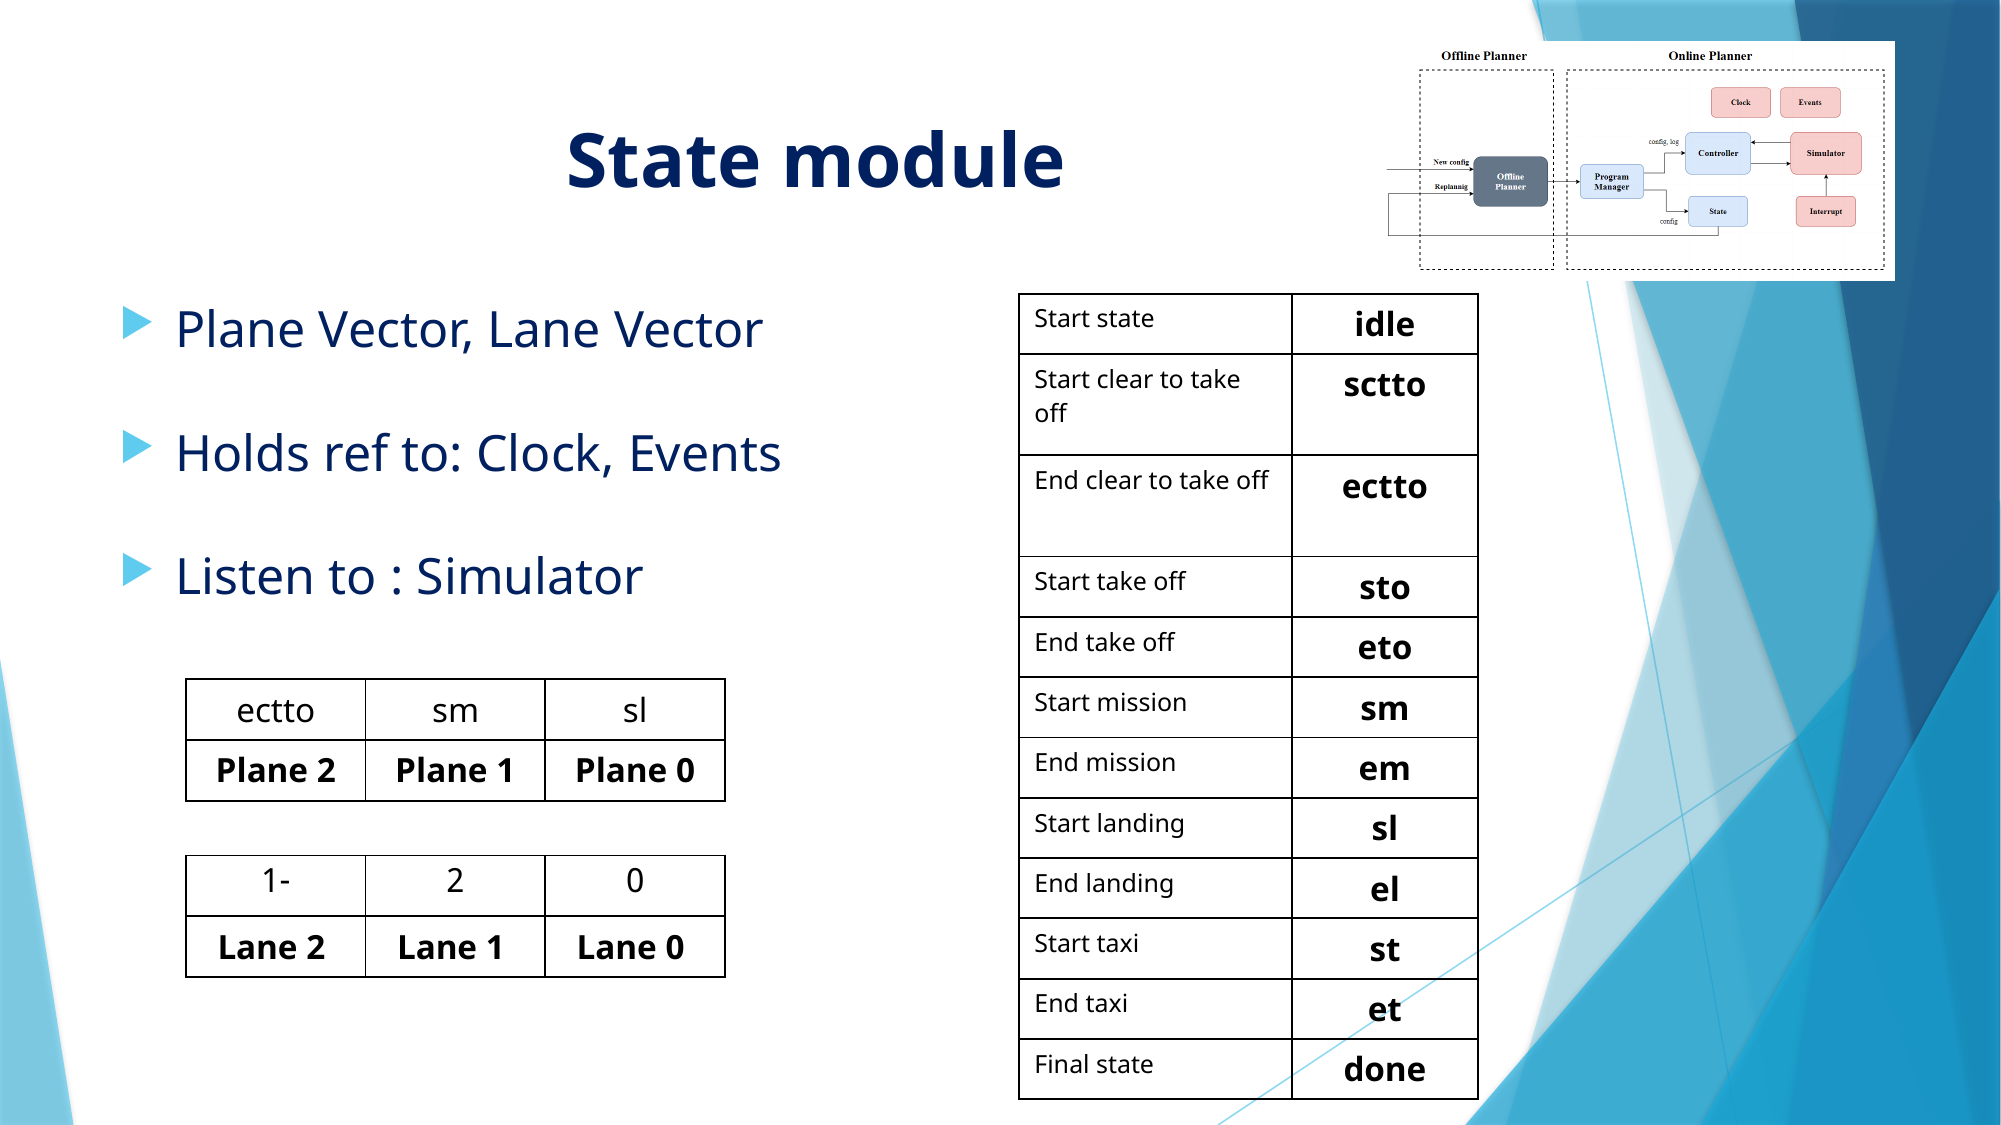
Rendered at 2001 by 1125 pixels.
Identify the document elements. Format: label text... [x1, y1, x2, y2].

table_cell Lane 1 [366, 917, 544, 976]
table_cell Plane 1 [366, 746, 544, 800]
table_cell et [1293, 980, 1477, 1038]
table_cell End landing [1020, 859, 1291, 917]
table_cell Lane 0 [546, 917, 724, 976]
table_cell sm [1293, 678, 1477, 737]
table_header idle [1293, 295, 1477, 353]
table_cell Final state [1020, 1040, 1291, 1098]
table_header Start state [1091, 295, 1291, 353]
text_box Plane Vector, Lane Vector Holds ref to: Clock, Events Listen to : Simulator [104, 195, 1091, 746]
table_cell st [1293, 919, 1477, 978]
table_cell sctto [1293, 355, 1477, 454]
table_cell em [1293, 738, 1477, 797]
table_cell el [1293, 859, 1477, 917]
table_cell sl [1293, 799, 1477, 857]
table_cell Start landing [1020, 799, 1291, 857]
table_cell ectto [1293, 456, 1477, 556]
table_cell End taxi [1020, 980, 1291, 1038]
table_cell Plane 2 [187, 746, 365, 800]
table_cell eto [1293, 618, 1477, 676]
table_cell done [1293, 1040, 1477, 1098]
table_cell Plane 0 [546, 746, 724, 800]
picture [1381, 40, 1895, 282]
table_cell End mission [1020, 738, 1291, 797]
table_cell sto [1293, 557, 1477, 616]
title State module [111, 99, 1522, 317]
table_cell Start clear to take off [1091, 355, 1291, 454]
table_cell Start mission [1091, 678, 1291, 737]
table_cell End take off [1091, 618, 1291, 676]
table_cell Lane 2 [187, 917, 365, 976]
table_header -1 [187, 856, 365, 915]
table_cell End clear to take off [1091, 456, 1291, 556]
table_cell Start taxi [1020, 919, 1291, 978]
table_header 2 [366, 856, 544, 915]
table_cell Start take off [1091, 557, 1291, 616]
table_header 0 [546, 856, 724, 915]
